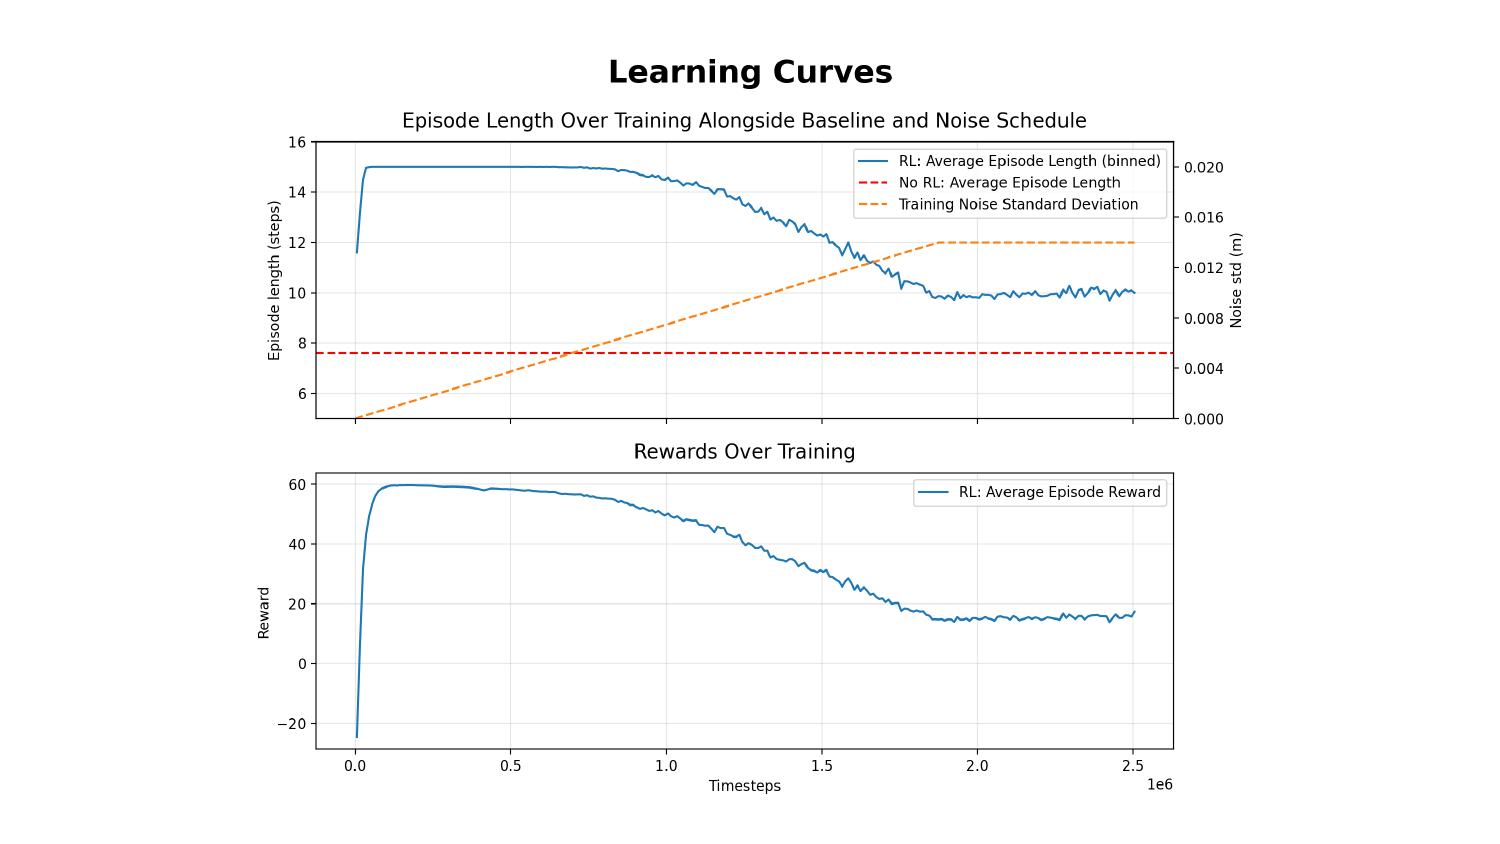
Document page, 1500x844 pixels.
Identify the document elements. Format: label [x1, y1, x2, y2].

picture [241, 9, 1260, 835]
